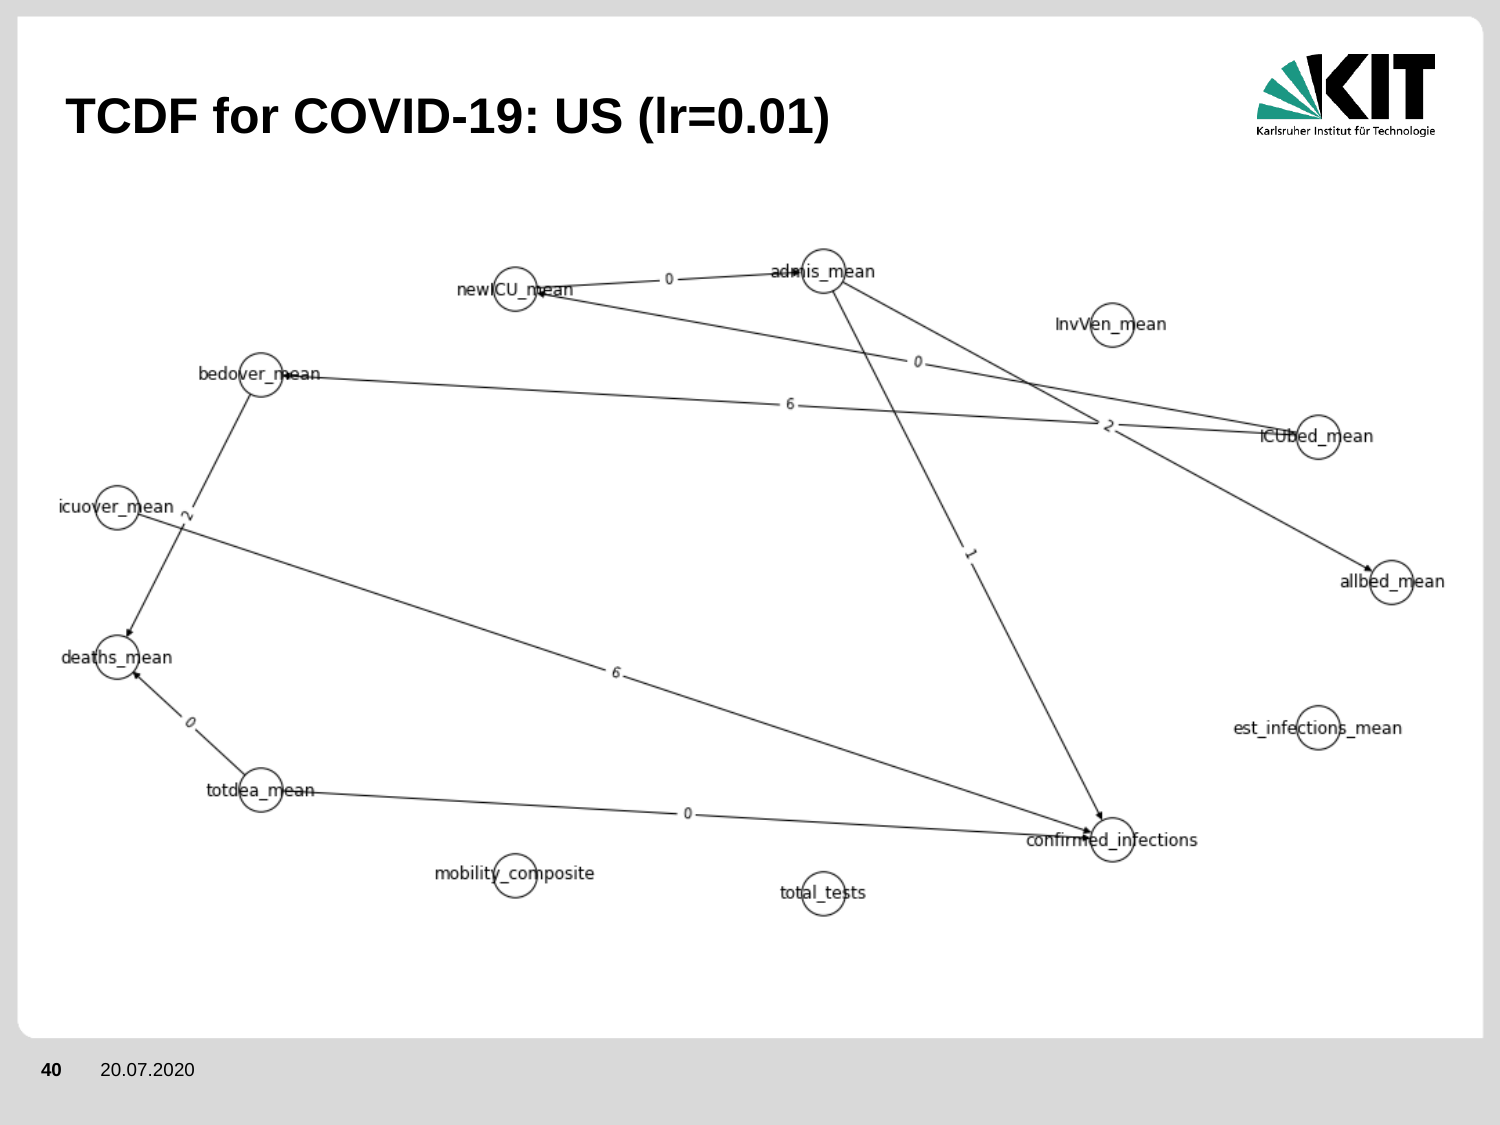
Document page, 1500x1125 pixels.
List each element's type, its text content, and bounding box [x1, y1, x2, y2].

title TCDF for COVID-19: US (lr=0.01) [65, 51, 1200, 145]
picture [0, 0, 1500, 1125]
